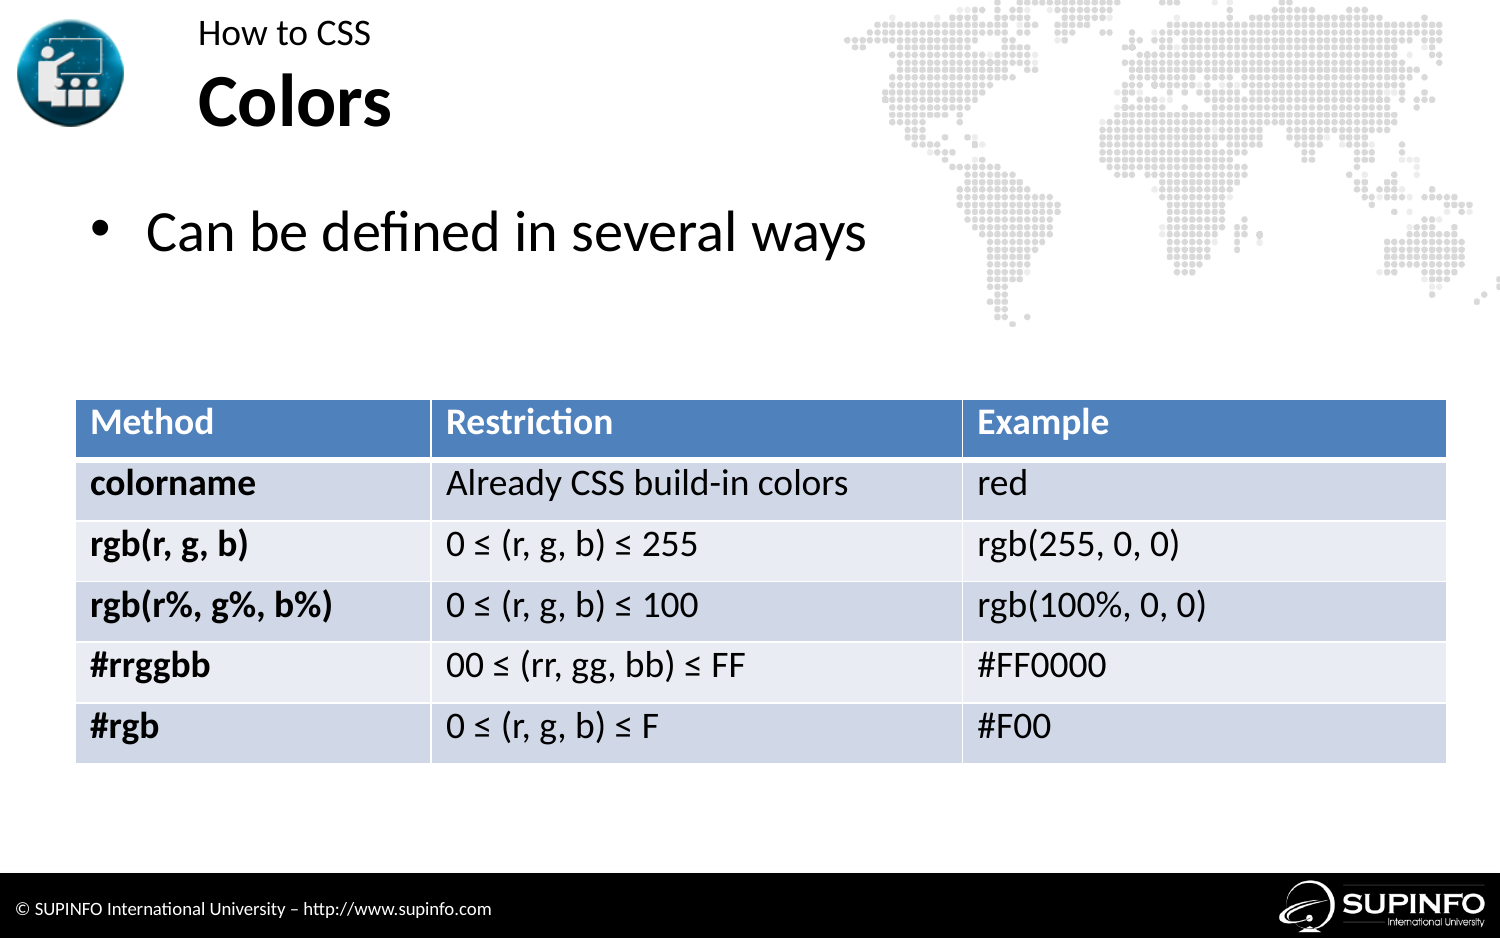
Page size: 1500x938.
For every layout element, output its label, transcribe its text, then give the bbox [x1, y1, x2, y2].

table_cell Already CSS build-in colors [432, 463, 962, 520]
table_cell #FF0000 [963, 643, 1446, 702]
table_cell colorname [76, 463, 430, 520]
list How to CSS [183, 0, 1459, 56]
table_cell rgb(100%, 0, 0) [963, 582, 1446, 641]
table_cell 0 ≤ (r, g, b) ≤ 100 [432, 582, 962, 641]
table_cell 0 ≤ (r, g, b) ≤ 255 [432, 522, 962, 581]
table_cell rgb(255, 0, 0) [963, 522, 1446, 581]
picture [1269, 870, 1494, 938]
list Can be defined in several ways [75, 185, 1459, 880]
table_cell rgb(r%, g%, b%) [76, 582, 430, 641]
title Colors [183, 56, 1459, 138]
table_header Example [963, 400, 1446, 457]
table_cell 0 ≤ (r, g, b) ≤ F [432, 704, 962, 763]
table_cell #rgb [76, 704, 430, 763]
picture [49, 37, 102, 75]
table_header Restriction [432, 400, 962, 457]
picture [39, 46, 101, 107]
table_header Method [76, 400, 430, 457]
table_cell 00 ≤ (rr, gg, bb) ≤ FF [432, 643, 962, 702]
table_cell #F00 [963, 704, 1446, 763]
table_cell rgb(r, g, b) [76, 522, 430, 581]
table_cell #rrggbb [76, 643, 430, 702]
picture [17, 19, 125, 127]
table_cell red [963, 463, 1446, 520]
picture [844, 0, 1500, 327]
